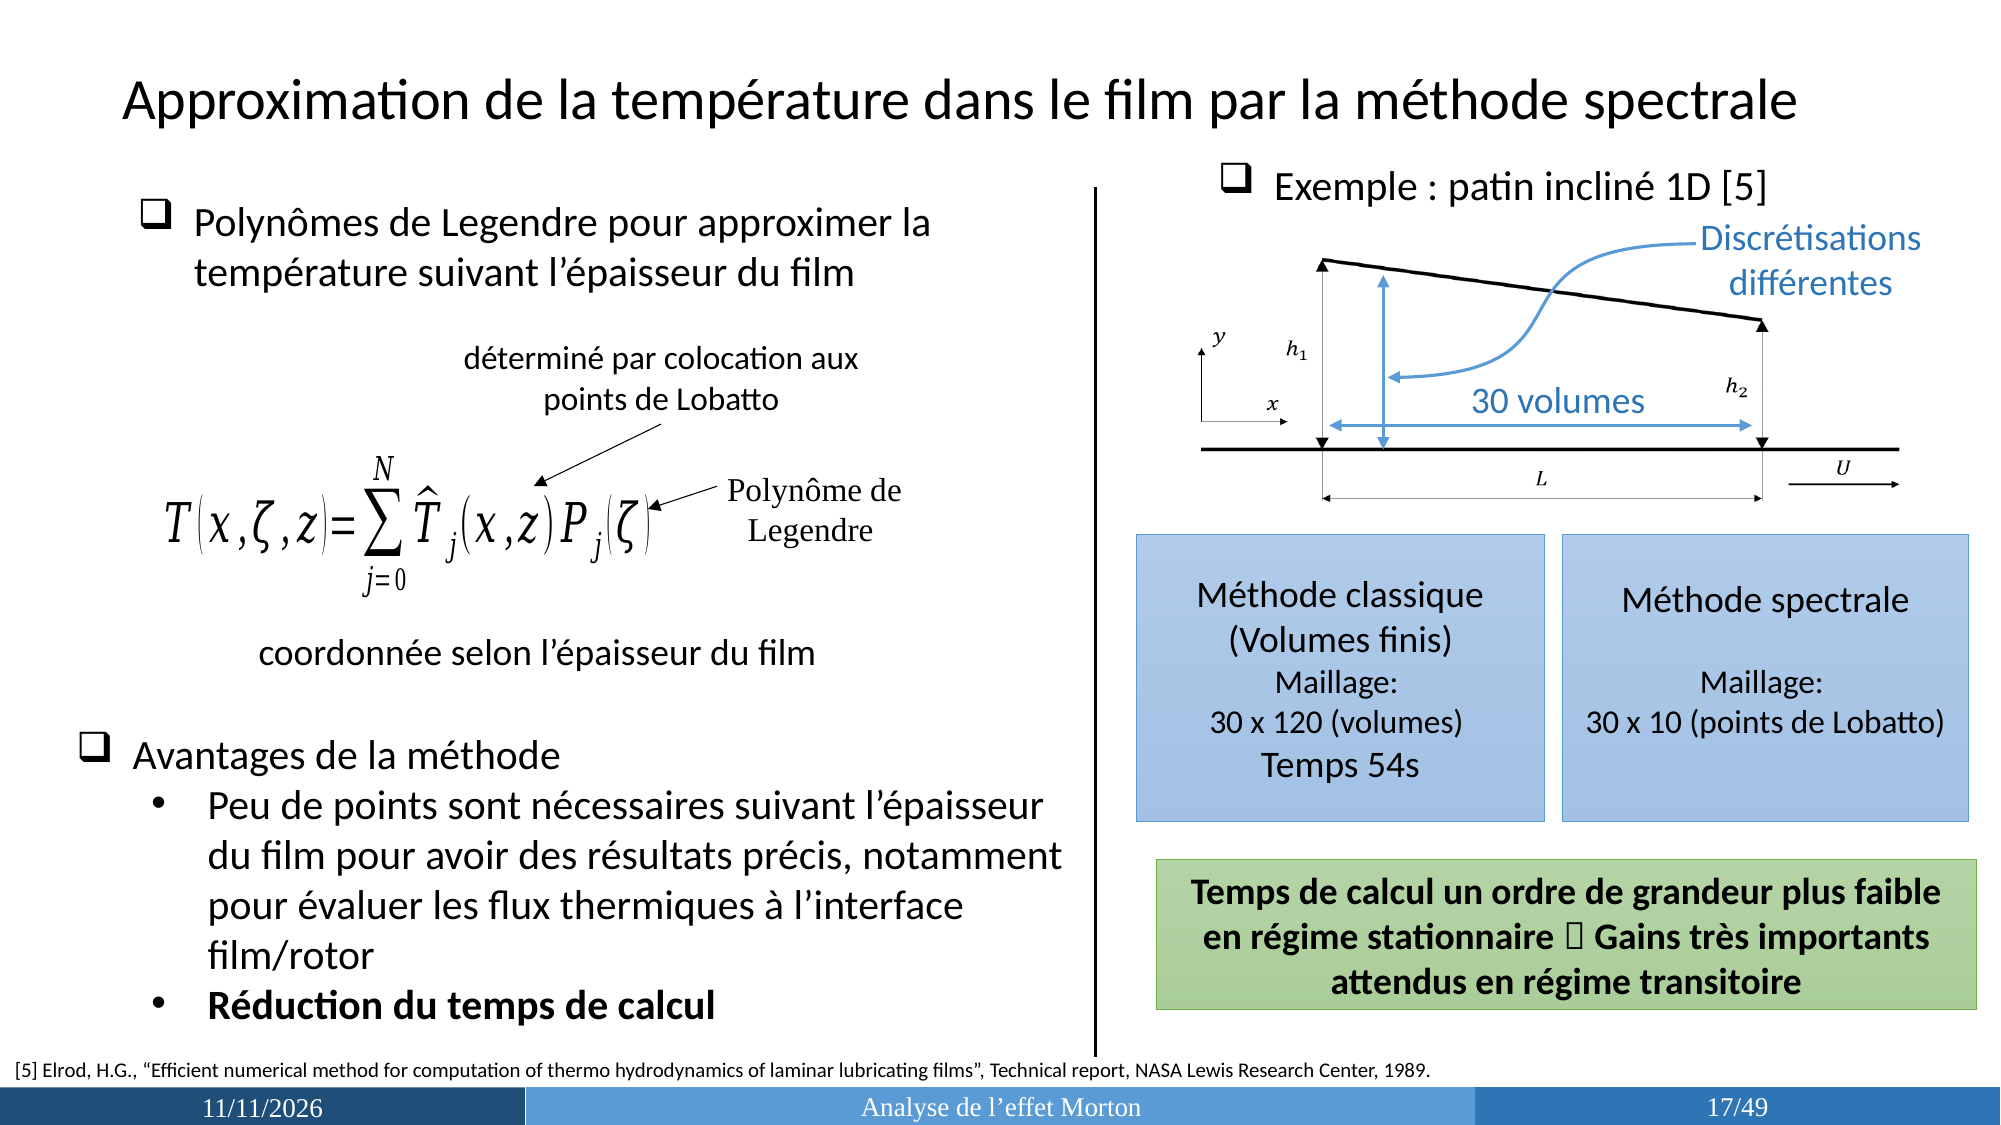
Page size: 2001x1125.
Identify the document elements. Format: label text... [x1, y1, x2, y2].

slide_number 17/49 [1475, 1087, 2000, 1125]
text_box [164, 329, 982, 681]
text_box Approximation de la température dans le film par la méthode spectrale [107, 53, 1977, 139]
text_box Temps de calcul un ordre de grandeur plus faible en régime stationnaire  Gains très importants attendus en régime transitoire [1156, 859, 1977, 1010]
text_box [5] Elrod, H.G., “Efficient numerical method for computation of thermo hydrodynamics of laminar lubricating films”, Technical report, NASA Lewis Research Center, 1989. [0, 1048, 1879, 1089]
text_box Polynômes de Legendre pour approximer la température suivant l’épaisseur du film [122, 187, 982, 303]
footer Analyse de l’effet Morton [526, 1089, 1475, 1125]
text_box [1329, 205, 1952, 450]
text_box Exemple : patin incliné 1D [5] [1203, 151, 1977, 216]
text_box Avantages de la méthode Peu de points sont nécessaires suivant l’épaisseur du film pour avoir des résultats précis, notamment pour évaluer les flux thermiques à l’interface film/rotor Réduction du temps de calcul [61, 720, 1094, 1035]
picture [1187, 243, 1912, 520]
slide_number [0, 1089, 525, 1125]
